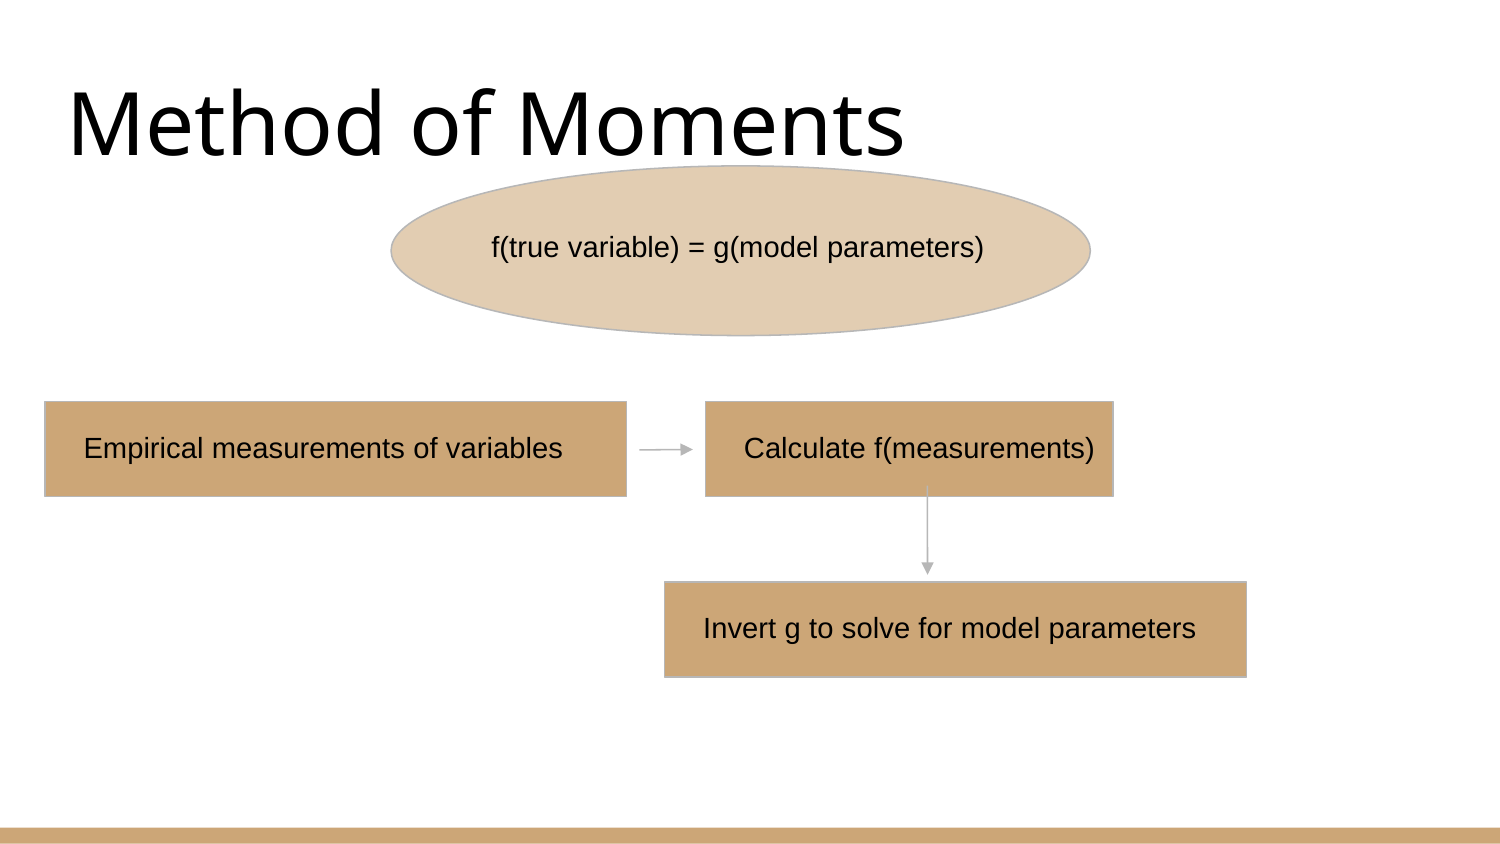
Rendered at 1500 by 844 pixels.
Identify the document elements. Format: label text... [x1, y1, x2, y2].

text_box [705, 401, 1126, 497]
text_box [44, 401, 640, 497]
title Method of Moments [51, 51, 1449, 189]
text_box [664, 581, 1260, 678]
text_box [390, 165, 1091, 336]
